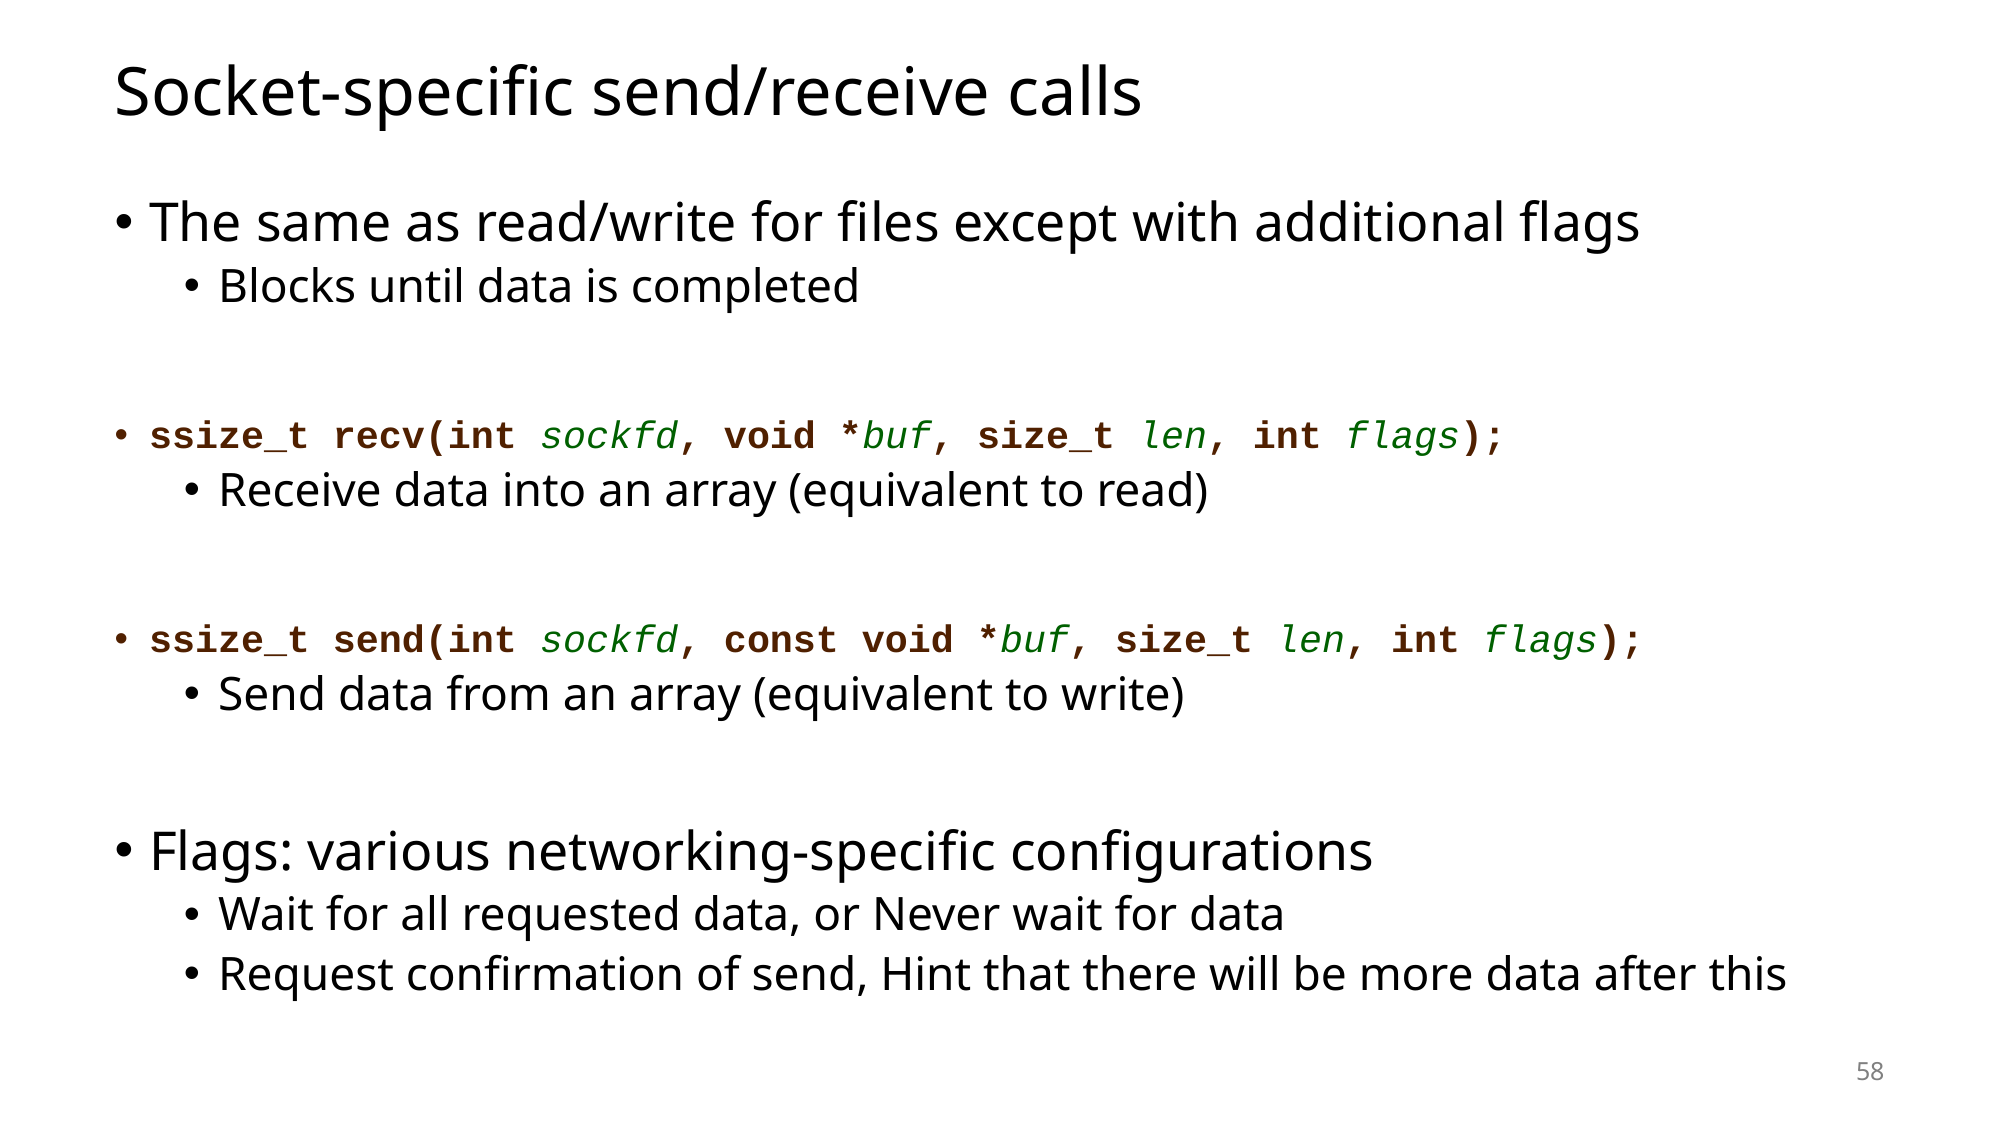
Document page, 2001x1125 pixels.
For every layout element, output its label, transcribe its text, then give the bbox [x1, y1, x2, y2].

slide_number 58 [1749, 1042, 1900, 1103]
list The same as read/write for files except with additional flags Blocks until data is completed ssize_t recv(int sockfd, void *buf, size_t len, int flags); Receive data into an array (equivalent to read) ssize_t send(int sockfd, const void *buf, size_t len, int flags); Send data from an array (equivalent to write) Flags: various networking-specific configurations Wait for all requested data, or Never wait for data Request confirmation of send, Hint that there will be more data after this [99, 187, 1900, 1013]
title Socket-specific send/receive calls [99, 37, 1900, 150]
